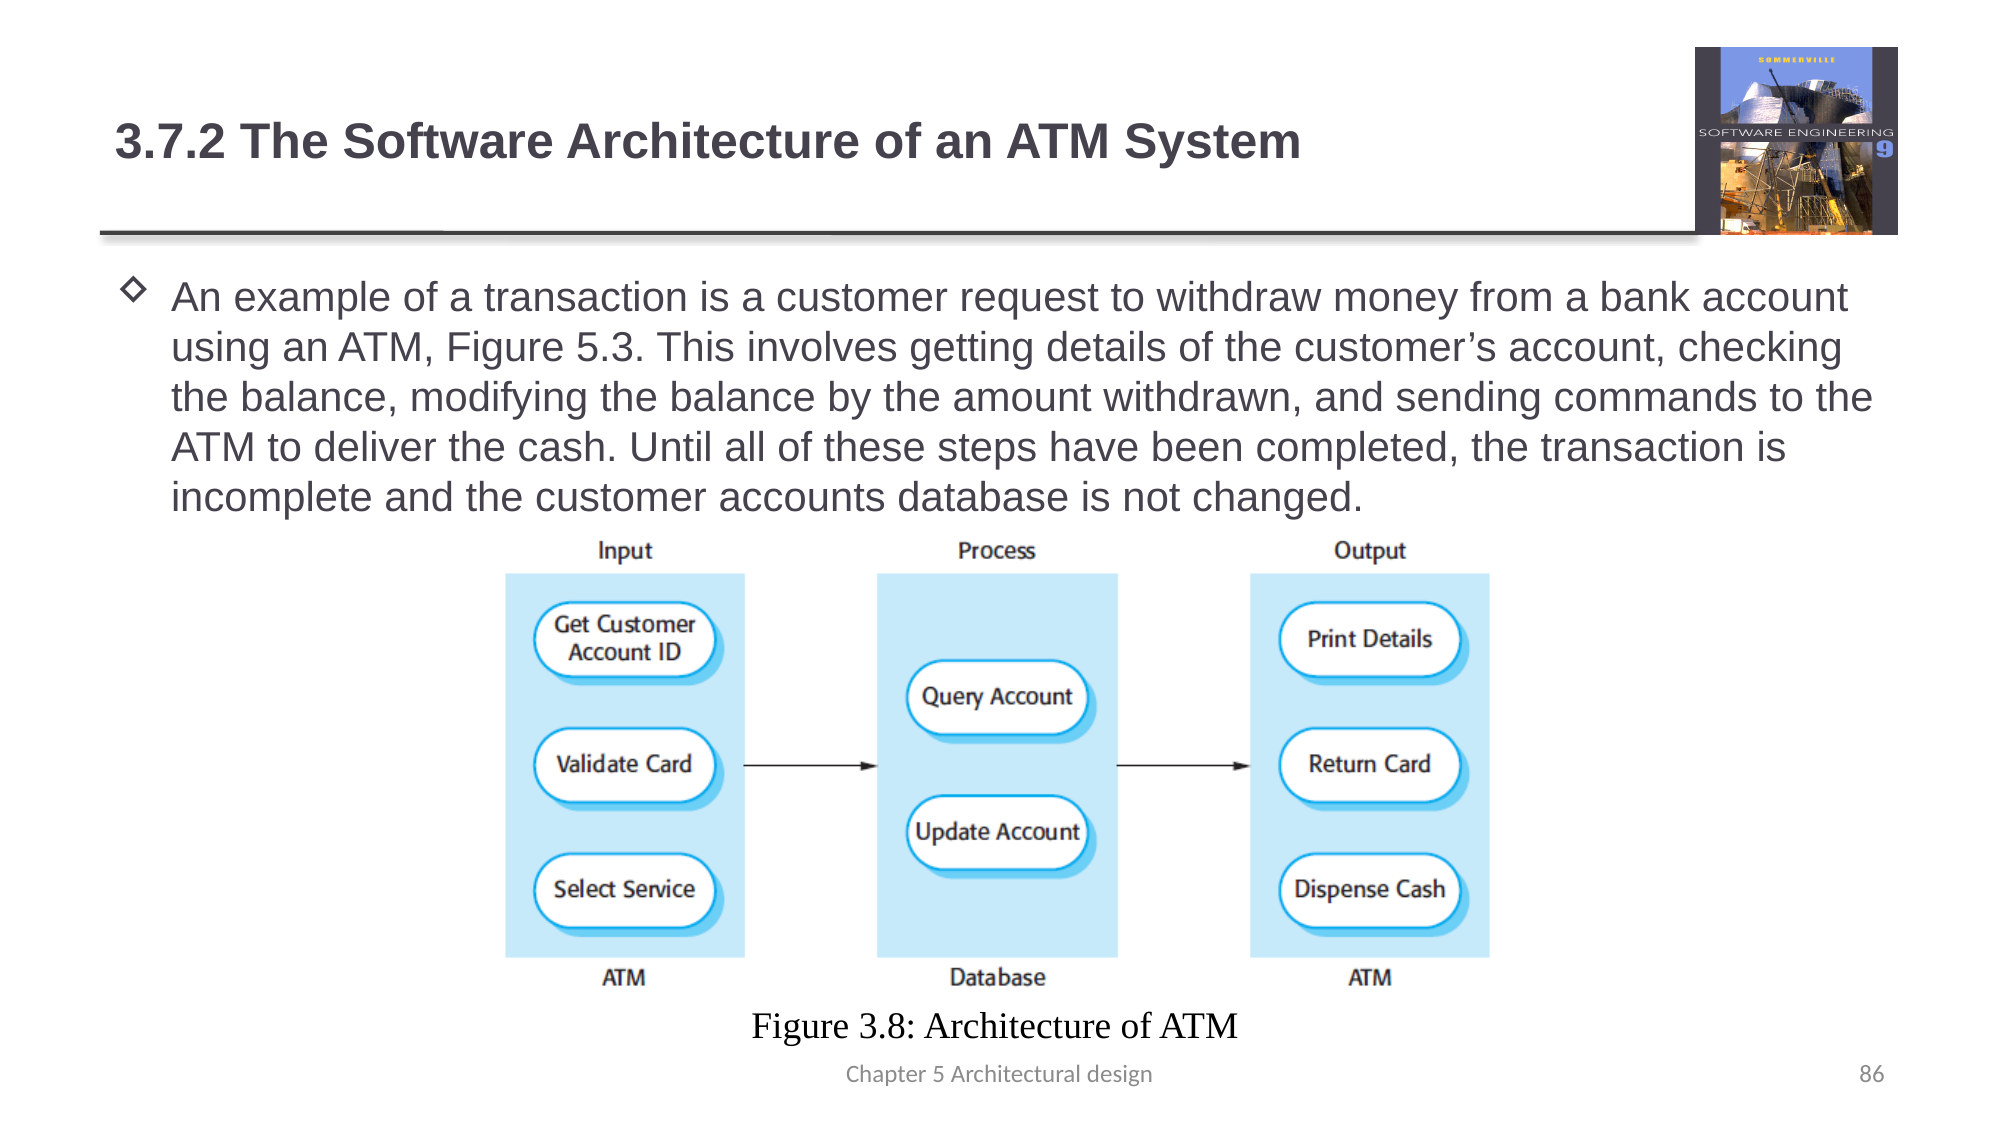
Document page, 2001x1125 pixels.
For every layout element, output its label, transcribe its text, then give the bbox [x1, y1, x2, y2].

title 3.7.2 The Software Architecture of an ATM System [99, 44, 1696, 233]
slide_number 86 [1433, 1042, 1900, 1103]
picture [1696, 47, 1898, 235]
list An example of a transaction is a customer request to withdraw money from a bank account using an ATM, Figure 5.3. This involves getting details of the customer’s account, checking the balance, modifying the balance by the amount withdrawn, and sending commands to the ATM to deliver the cash. Until all of these steps have been completed, the transaction is incomplete and the customer accounts database is not changed. [99, 262, 1900, 1005]
footer Chapter 5 Architectural design [683, 1042, 1317, 1103]
text_box Figure 3.8: Architecture of ATM [736, 1010, 1264, 1054]
picture [491, 528, 1509, 1002]
